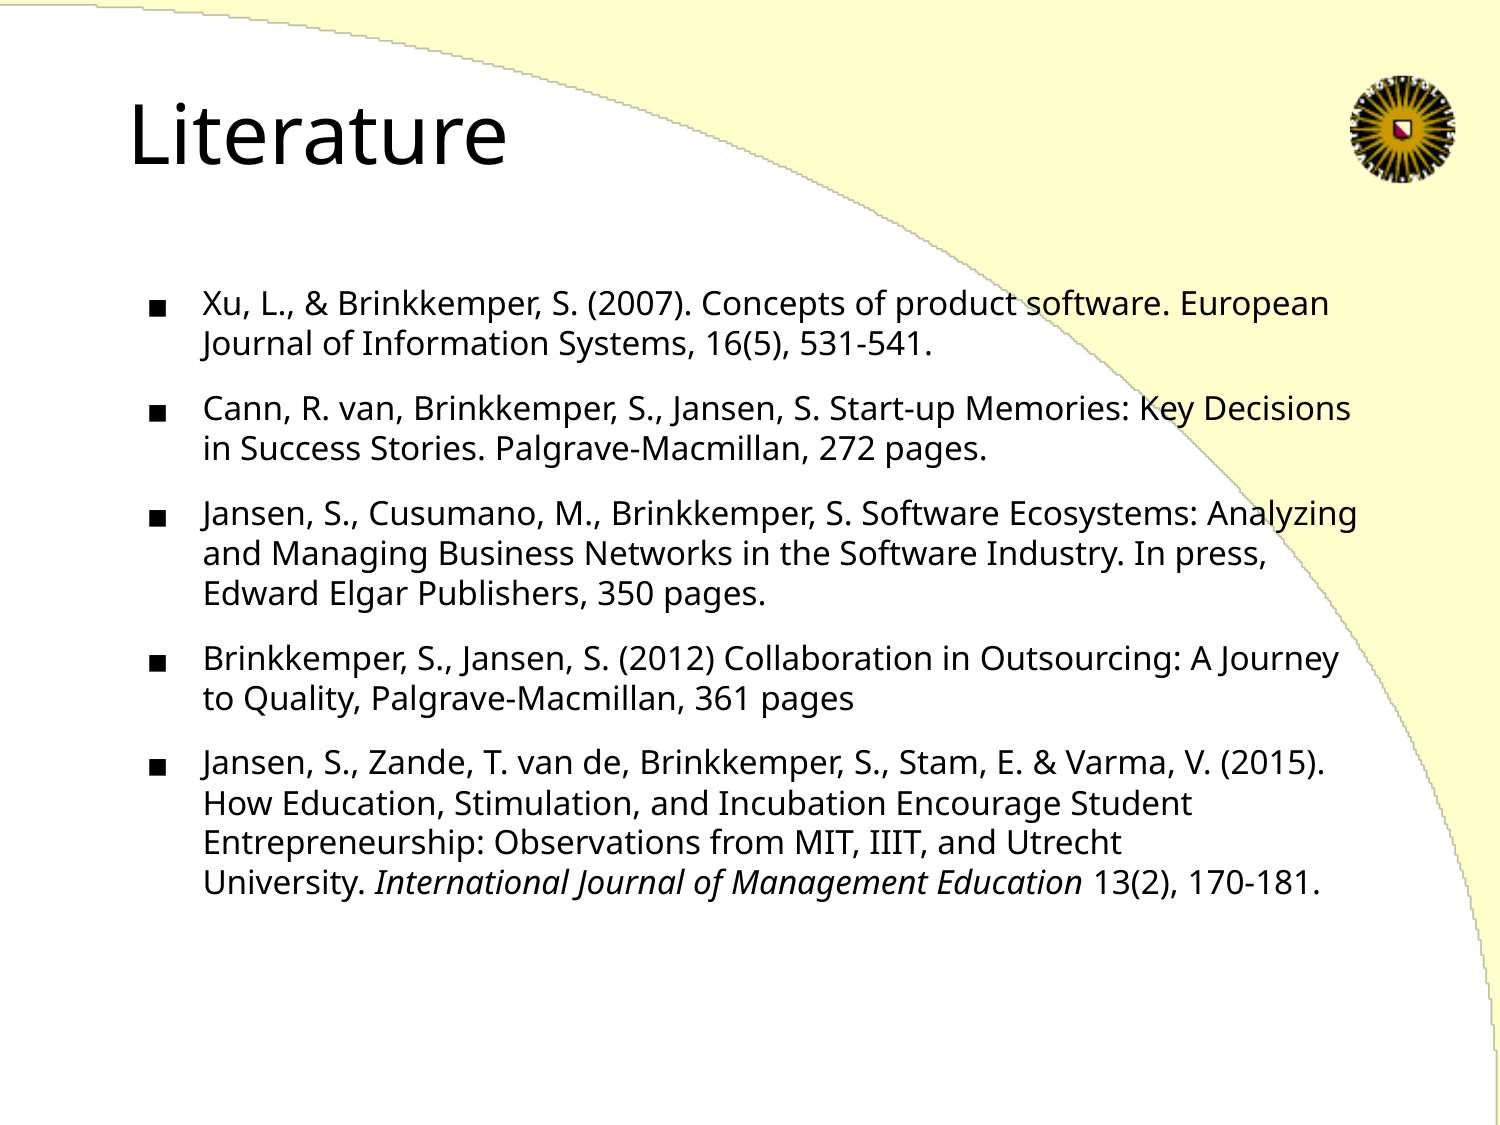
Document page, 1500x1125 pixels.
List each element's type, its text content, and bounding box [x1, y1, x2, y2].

title Literature [112, 37, 1325, 225]
picture [0, 3, 1500, 1125]
list Xu, L., & Brinkkemper, S. (2007). Concepts of product software. European Journal of Information Systems, 16(5), 531-541. Cann, R. van, Brinkkemper, S., Jansen, S. Start-up Memories: Key Decisions in Success Stories. Palgrave-Macmillan, 272 pages. Jansen, S., Cusumano, M., Brinkkemper, S. Software Ecosystems: Analyzing and Managing Business Networks in the Software Industry. In press, Edward Elgar Publishers, 350 pages. Brinkkemper, S., Jansen, S. (2012) Collaboration in Outsourcing: A Journey to Quality, Palgrave-Macmillan, 361 pages Jansen, S., Zande, T. van de, Brinkkemper, S., Stam, E. & Varma, V. (2015). How Education, Stimulation, and Incubation Encourage Student Entrepreneurship: Observations from MIT, IIIT, and Utrecht University. International Journal of Management Education 13(2), 170-181. [112, 275, 1388, 1088]
